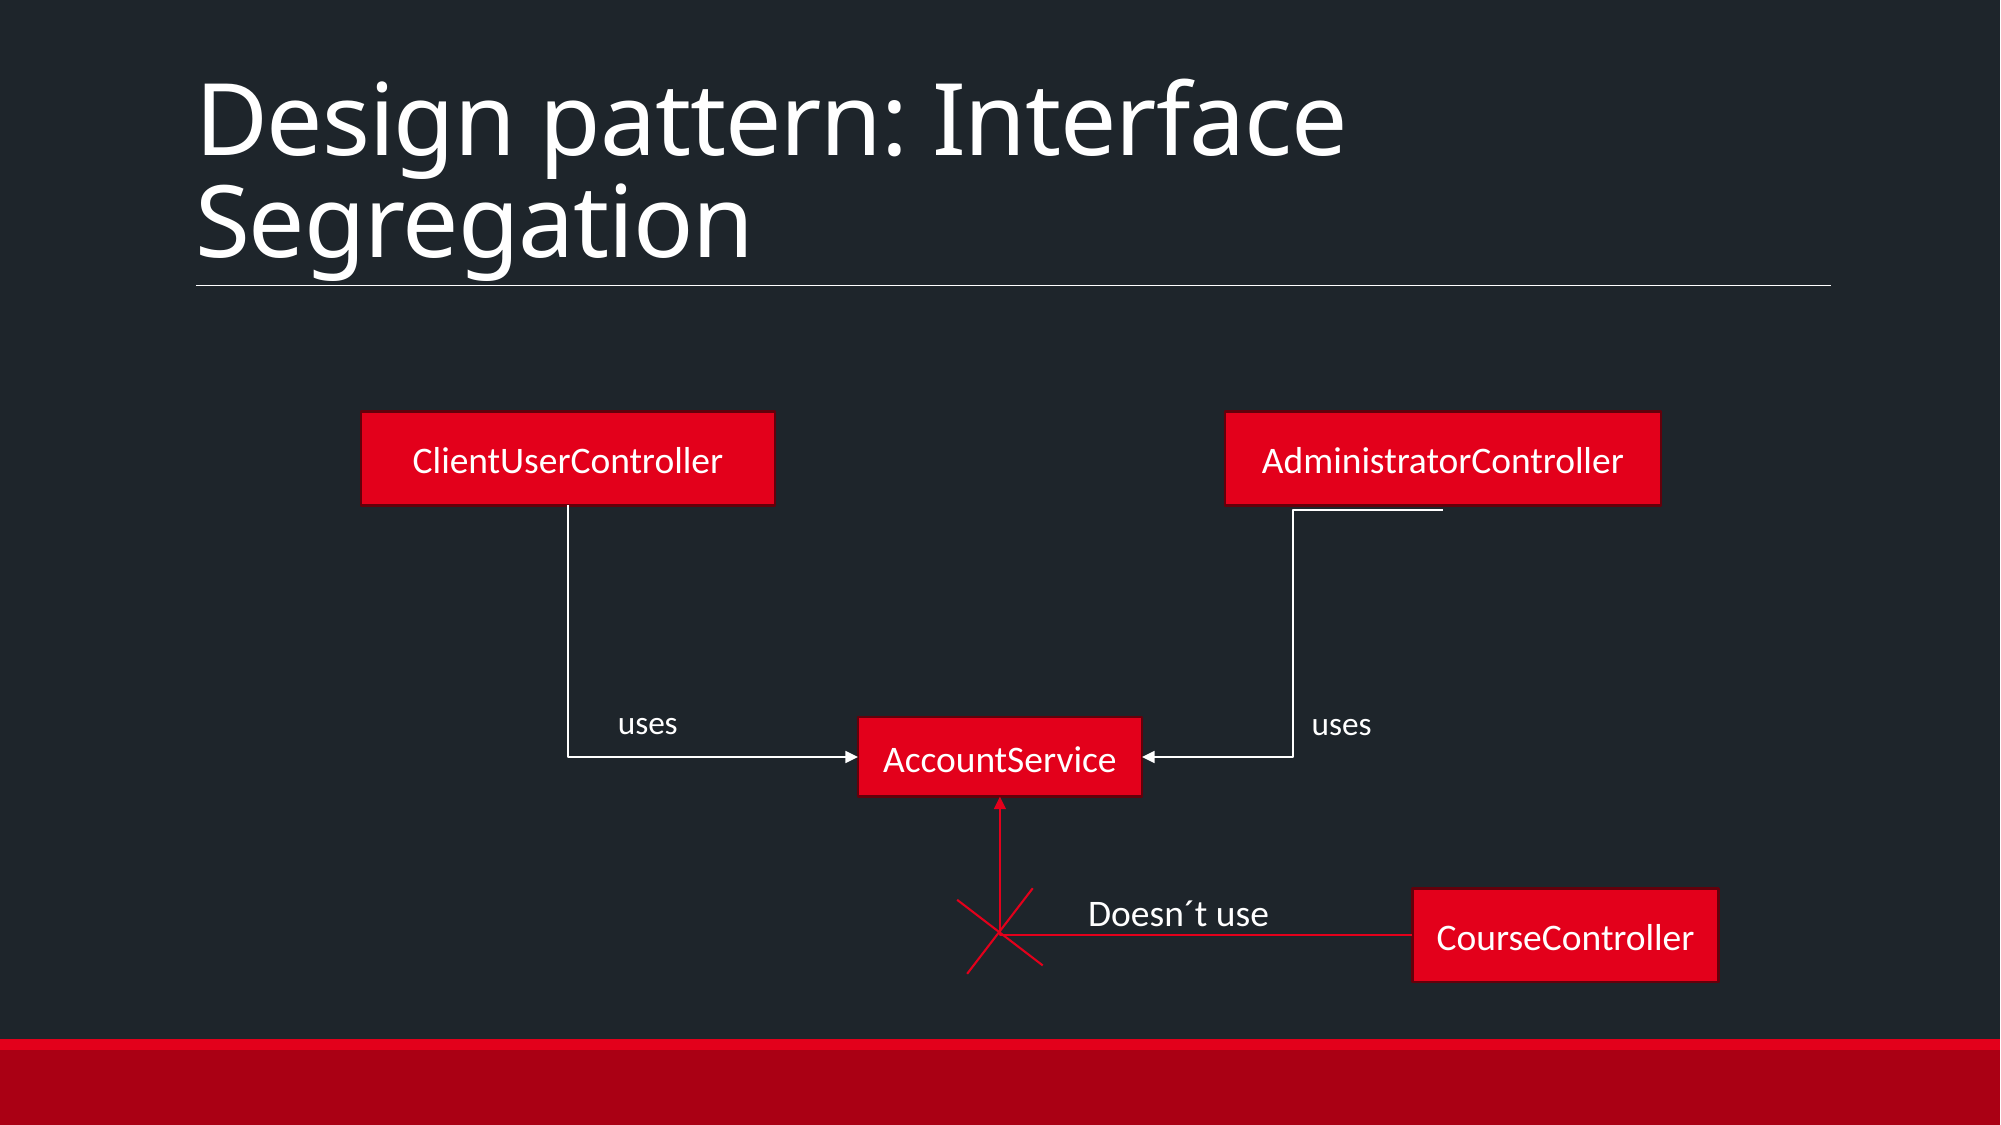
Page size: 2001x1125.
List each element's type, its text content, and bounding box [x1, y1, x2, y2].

text_box ClientUserController [360, 410, 776, 507]
title Design pattern: Interface Segregation [180, 47, 1830, 285]
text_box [586, 485, 840, 777]
text_box CourseController [1411, 887, 1720, 983]
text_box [999, 796, 1413, 936]
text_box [1141, 509, 1444, 758]
text_box AdministratorController [1224, 410, 1662, 507]
text_box AccountService [857, 716, 1143, 798]
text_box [966, 889, 1034, 976]
